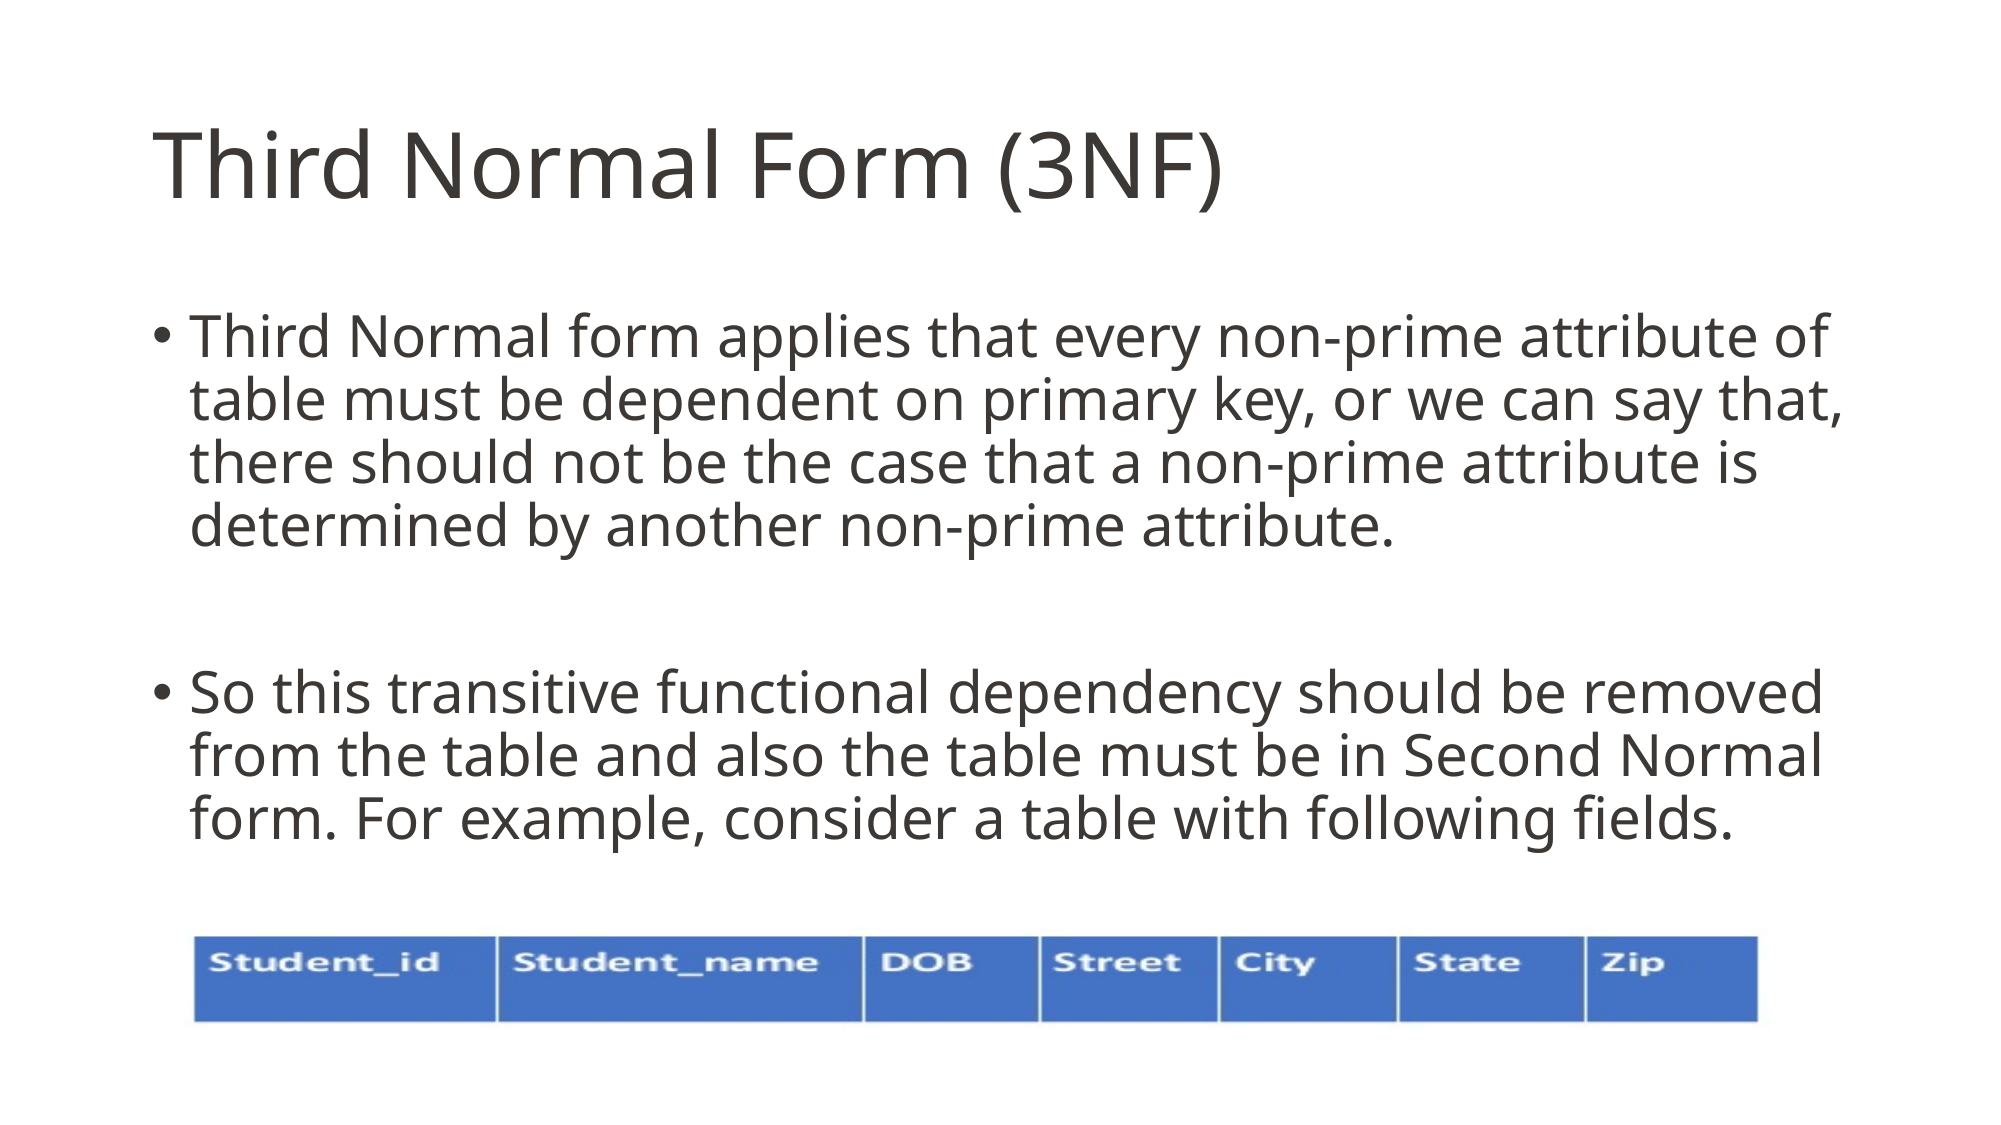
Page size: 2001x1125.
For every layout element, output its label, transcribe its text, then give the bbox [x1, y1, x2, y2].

picture [184, 921, 1770, 1036]
list Third Normal form applies that every non-prime attribute of table must be dependent on primary key, or we can say that, there should not be the case that a non-prime attribute is determined by another non-prime attribute. So this transitive functional dependency should be removed from the table and also the table must be in Second Normal form. For example, consider a table with following fields. [137, 299, 1863, 1014]
title Third Normal Form (3NF) [137, 59, 1863, 278]
